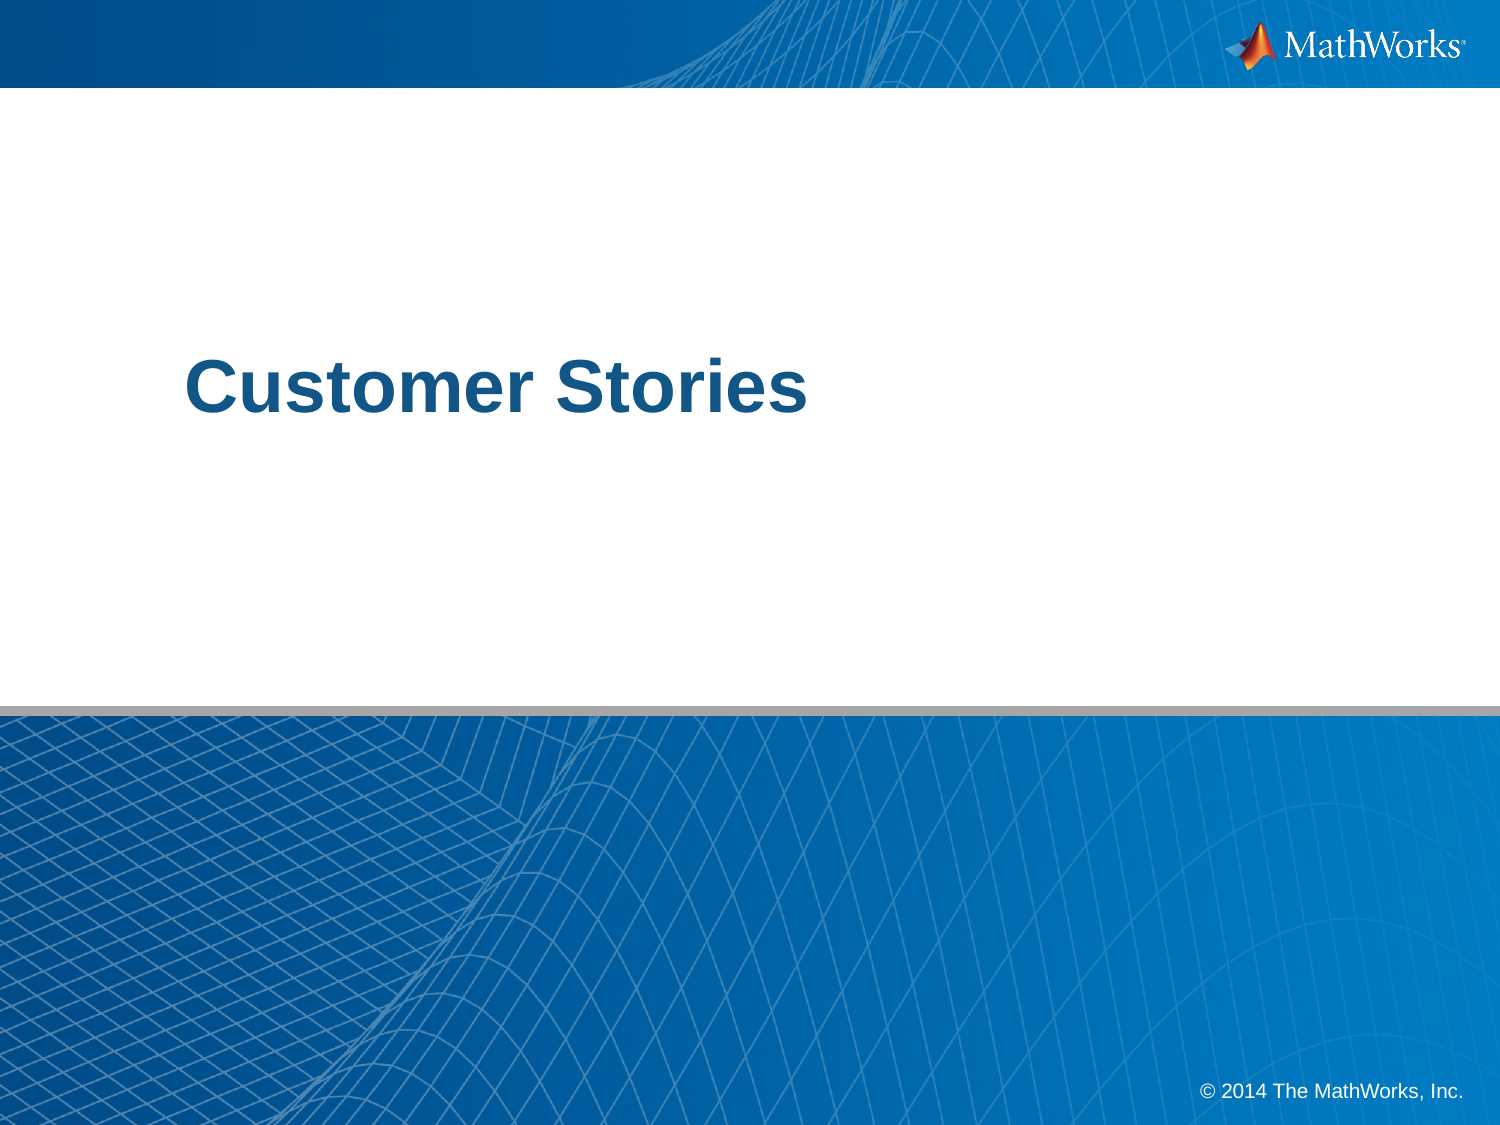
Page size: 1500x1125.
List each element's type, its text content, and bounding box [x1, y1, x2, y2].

picture [0, 716, 1500, 1125]
picture [0, 0, 1500, 706]
title Customer Stories [169, 329, 1343, 517]
